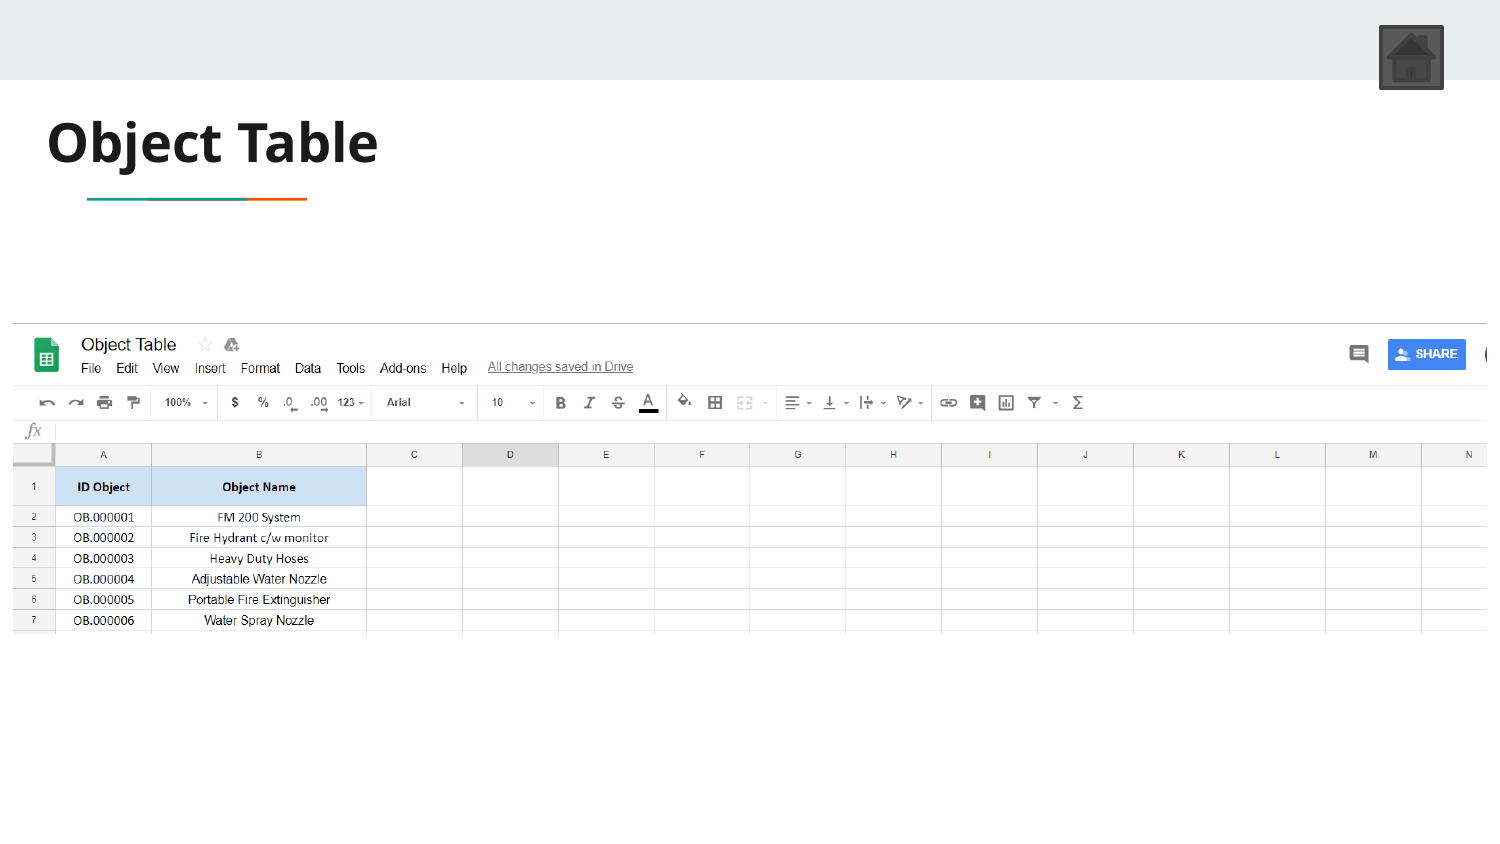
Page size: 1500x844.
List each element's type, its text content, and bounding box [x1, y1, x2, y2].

text_box [1379, 25, 1444, 90]
title Object Table [31, 93, 1293, 181]
picture [13, 323, 1488, 634]
